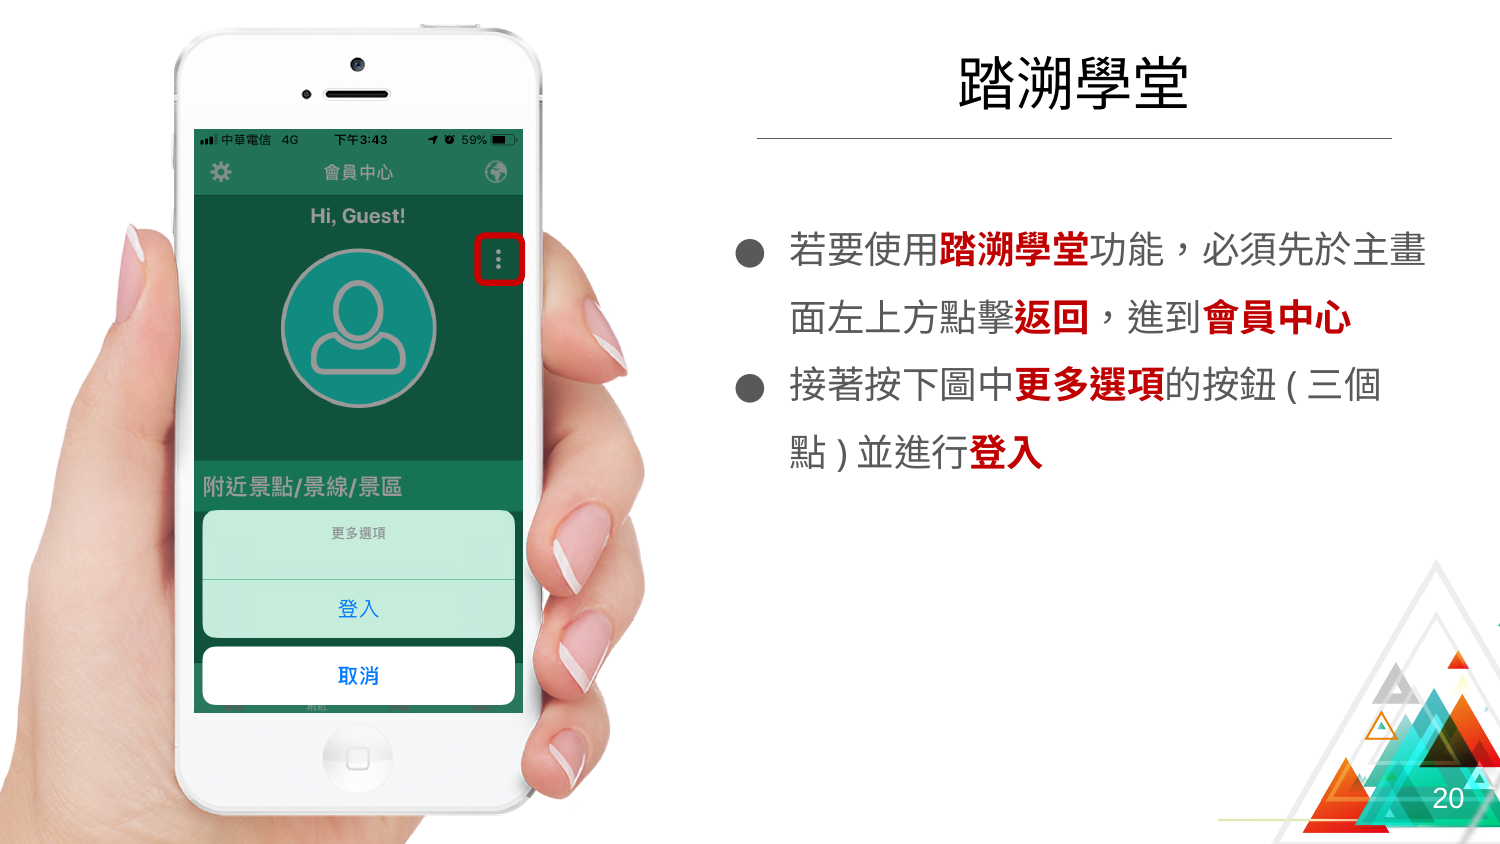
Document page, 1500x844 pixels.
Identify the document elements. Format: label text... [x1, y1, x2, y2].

picture [1218, 558, 1500, 844]
slide_number 20 [1389, 764, 1480, 830]
title 踏溯學堂 [699, 32, 1449, 127]
list 若要使用踏溯學堂功能，必須先於主畫面左上方點擊返回，進到會員中心 接著按下圖中更多選項的按鈕(三個點)並進行登入 [699, 189, 1449, 750]
picture [0, 24, 646, 844]
